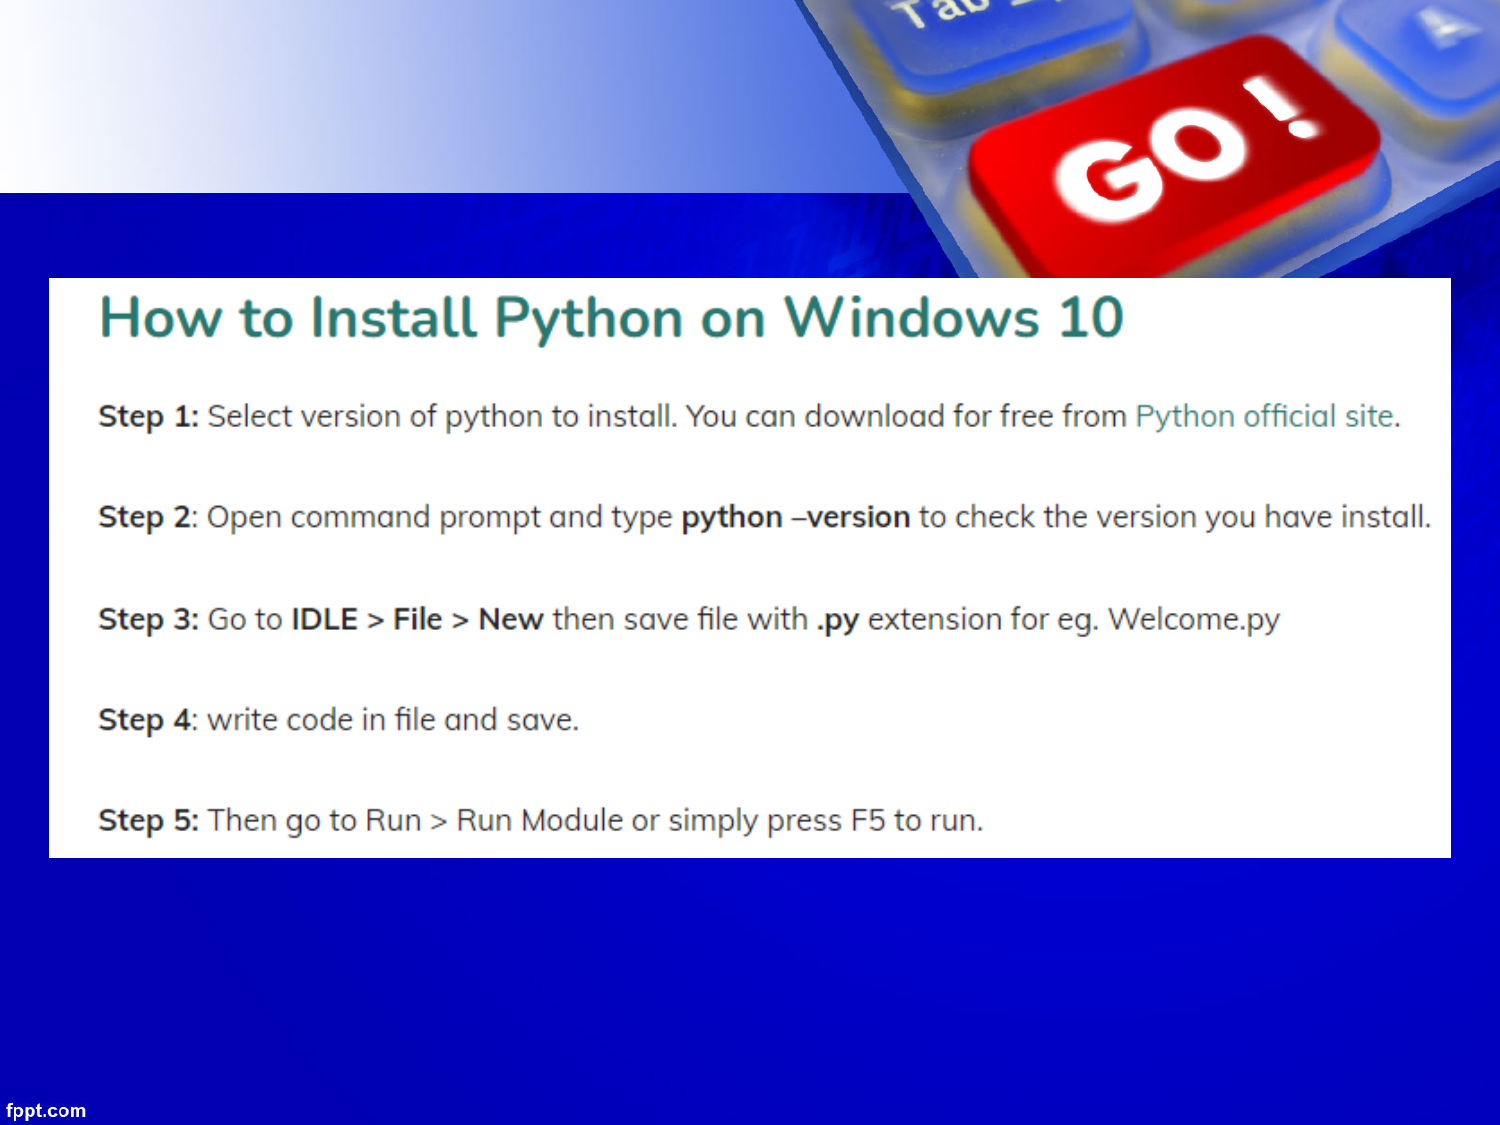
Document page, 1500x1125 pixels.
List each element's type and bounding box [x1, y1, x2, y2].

list [49, 278, 1451, 858]
picture [0, 0, 1500, 1125]
